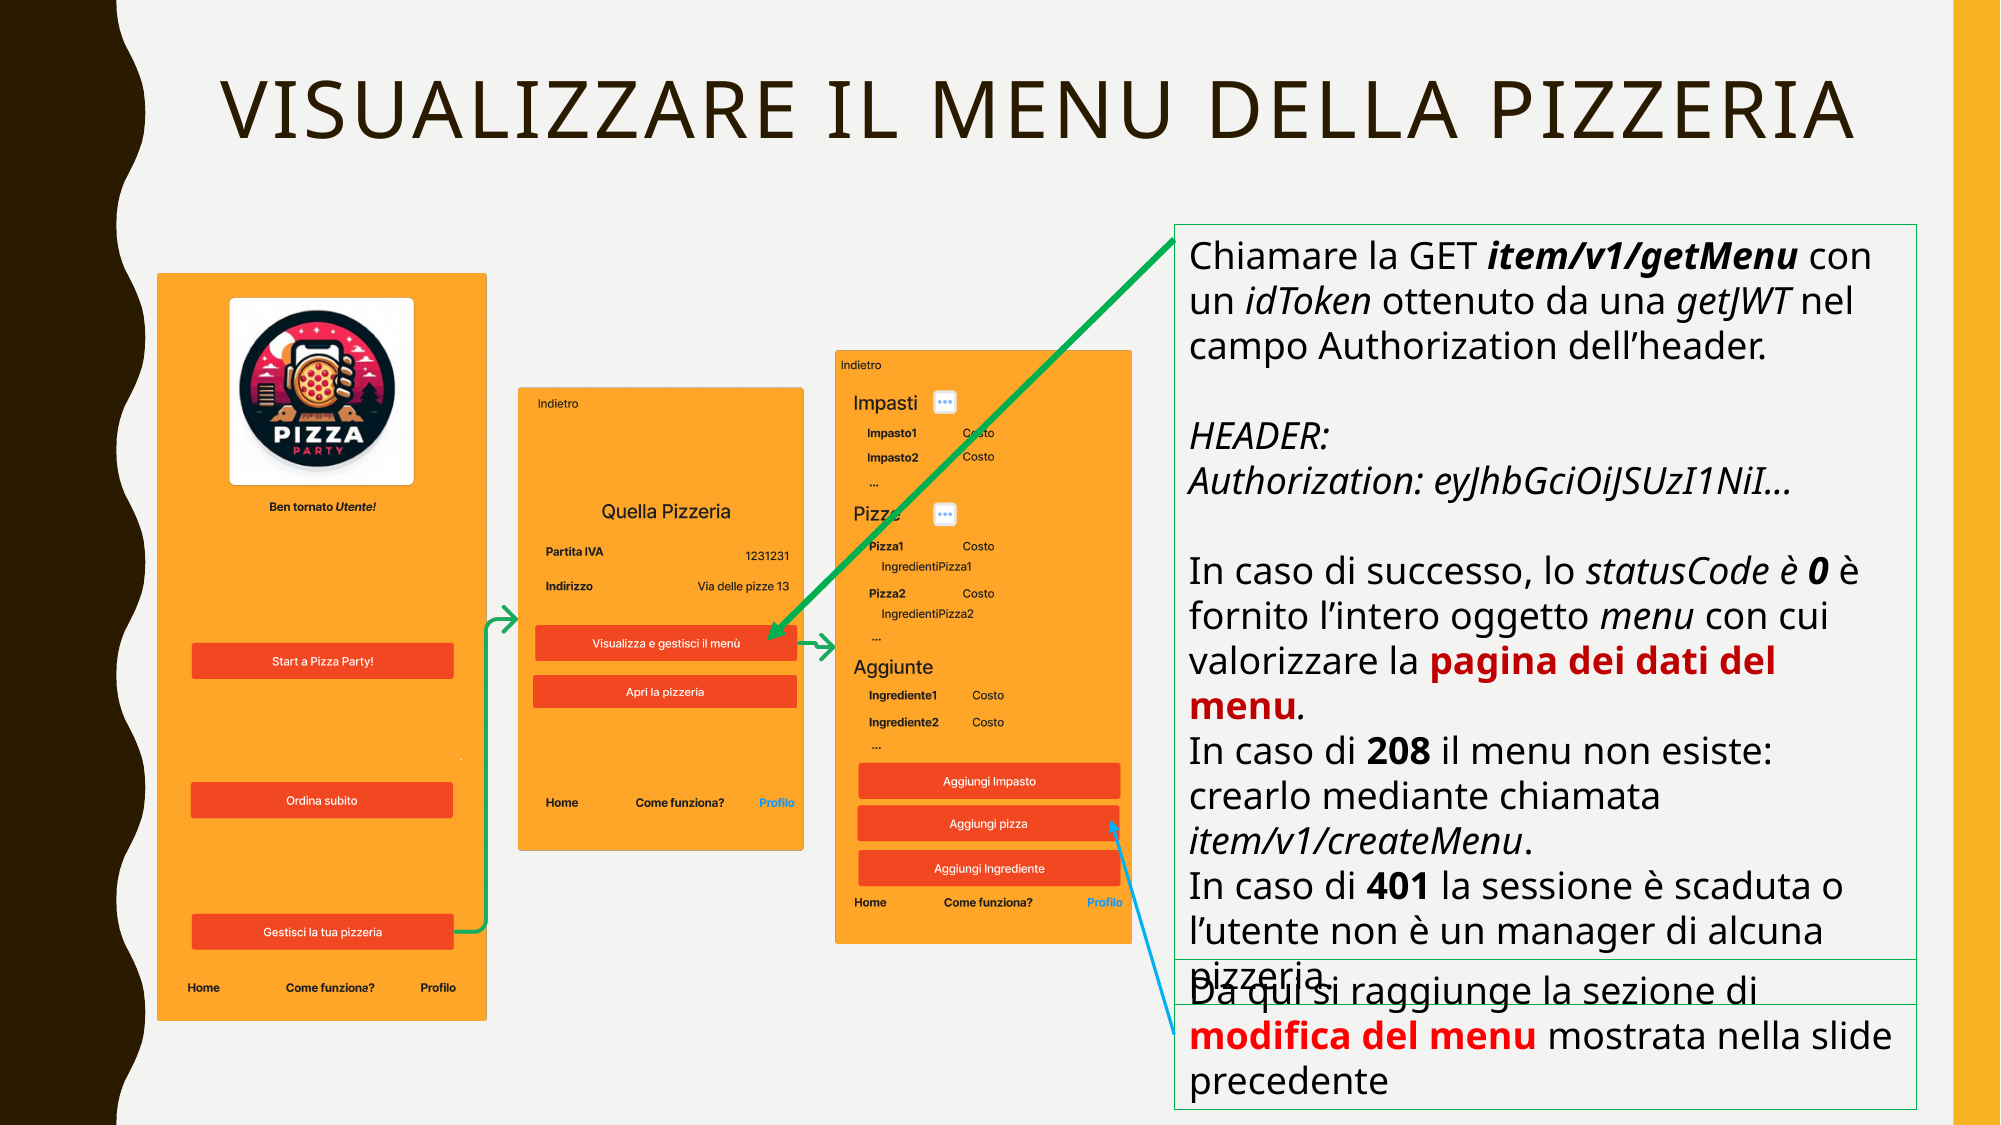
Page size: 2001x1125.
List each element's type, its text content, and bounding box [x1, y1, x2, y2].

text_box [766, 239, 1175, 641]
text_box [1110, 819, 1175, 1013]
title Visualizzare il menu della pizzeria [205, 62, 1940, 208]
text_box Chiamare la GET item/v1/getMenu con un idToken ottenuto da una getJWT nel campo Authorization dell’header. HEADER: Authorization: eyJhbGciOiJSUzI1NiI... In caso di successo, lo statusCode è 0 è fornito l’intero oggetto menu con cui valorizzare la pagina dei dati del menu. In caso di 208 il menu non esiste: crearlo mediante chiamata item/v1/createMenu. In caso di 401 la sessione è scaduta o l’utente non è un manager di alcuna pizzeria. [1174, 224, 1917, 959]
picture [157, 273, 1133, 1021]
text_box Da qui si raggiunge la sezione di modifica del menu mostrata nella slide precedente [1174, 959, 1917, 1110]
